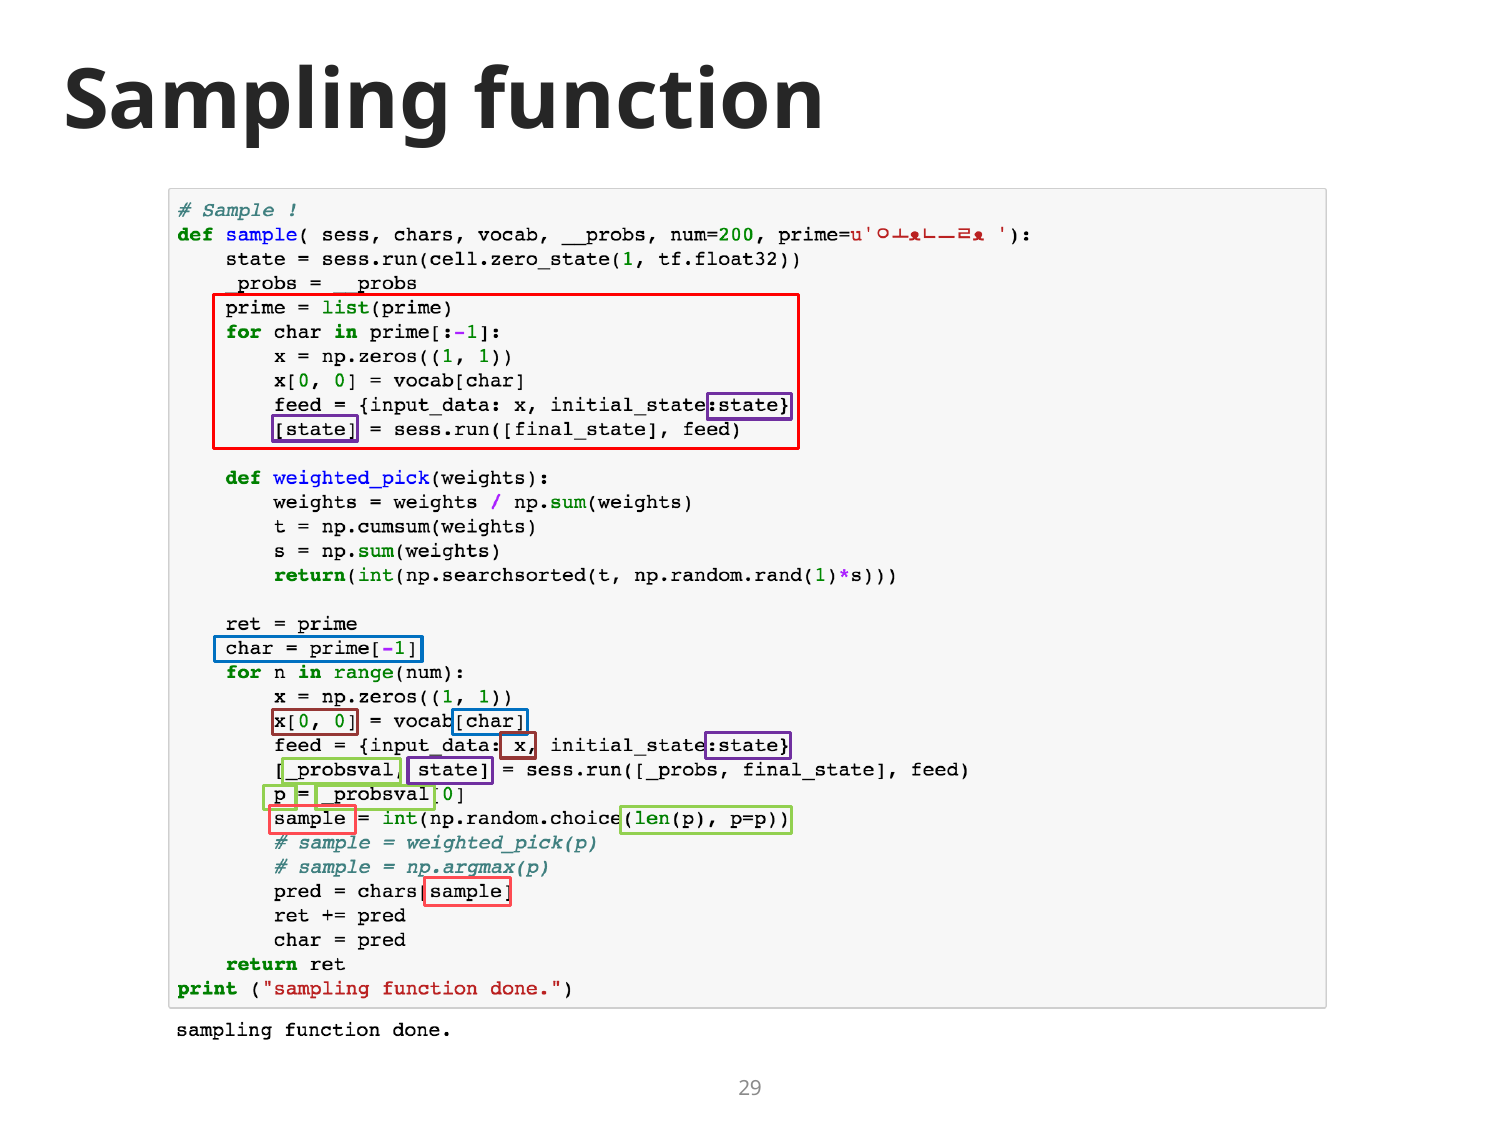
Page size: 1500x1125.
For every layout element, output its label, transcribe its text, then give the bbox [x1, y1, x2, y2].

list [162, 183, 1338, 1048]
slide_number 29 [575, 1058, 925, 1119]
title Sampling function [48, 41, 1456, 149]
